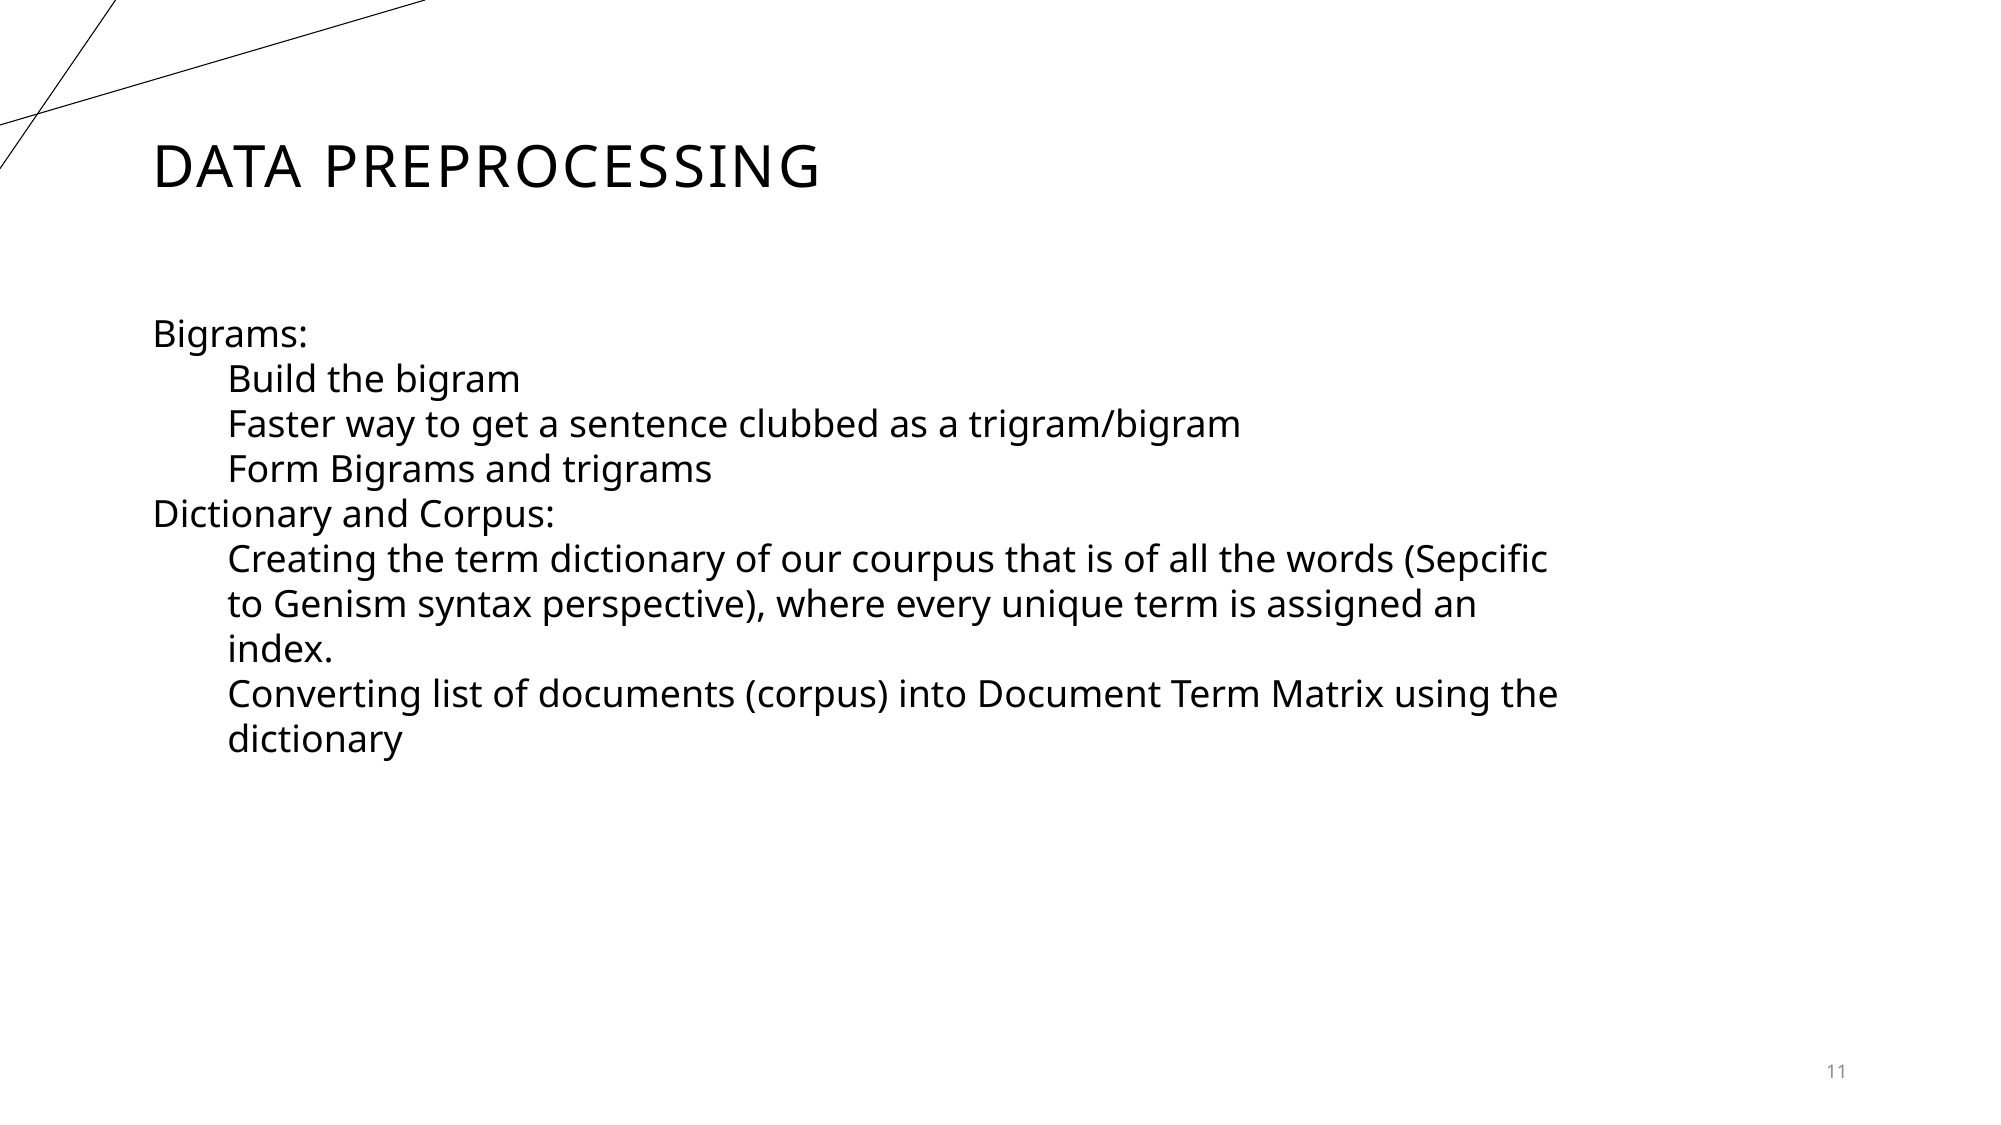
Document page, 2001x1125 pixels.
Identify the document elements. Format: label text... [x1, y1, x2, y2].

text_box Bigrams: Build the bigram Faster way to get a sentence clubbed as a trigram/bigram Form Bigrams and trigrams Dictionary and Corpus: Creating the term dictionary of our courpus that is of all the words (Sepcific to Genism syntax perspective), where every unique term is assigned an index. Converting list of documents (corpus) into Document Term Matrix using the dictionary [137, 303, 1605, 768]
title Data preprocessing [137, 59, 1863, 278]
slide_number 11 [1412, 1042, 1863, 1103]
